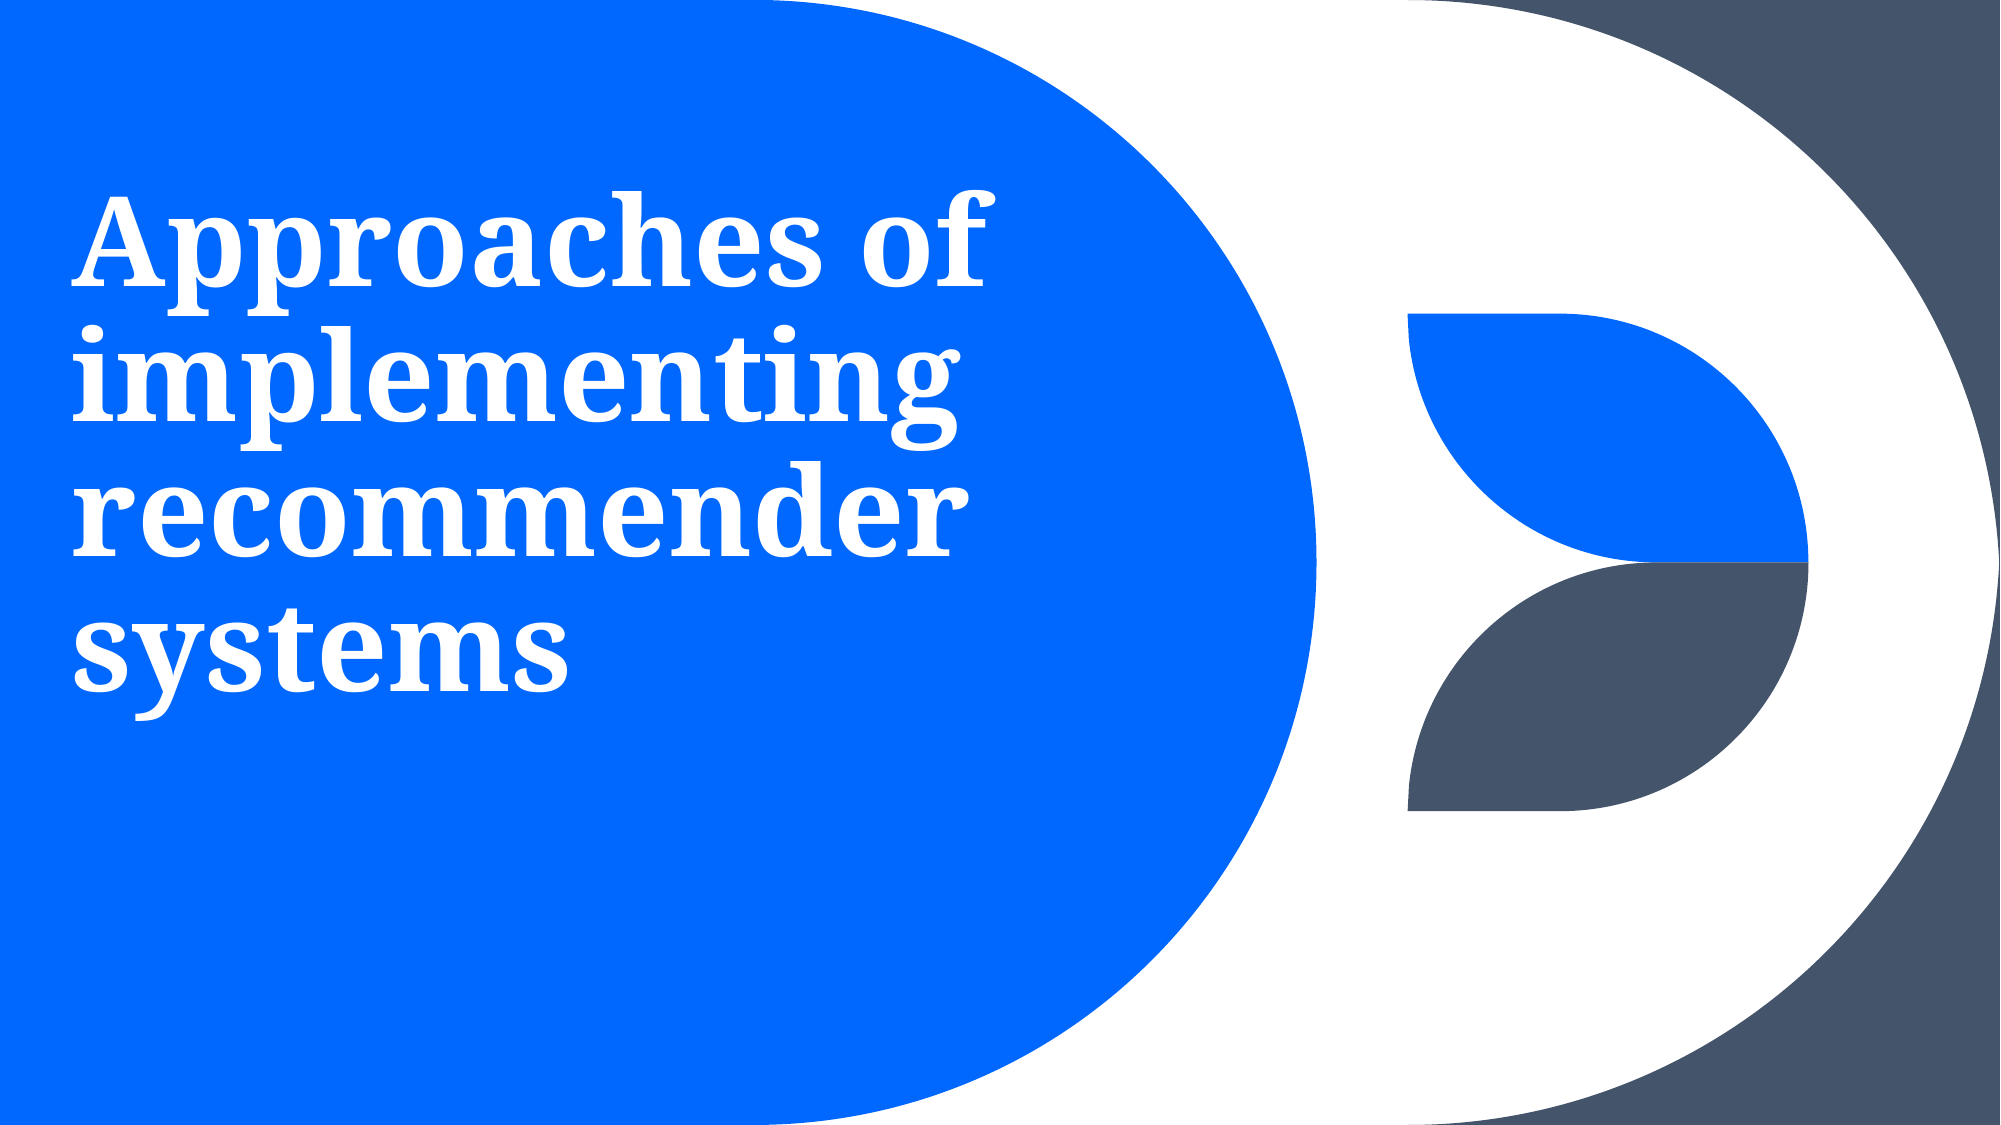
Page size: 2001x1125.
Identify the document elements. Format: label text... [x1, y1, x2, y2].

title Approaches of implementing recommender systems [56, 333, 1353, 726]
